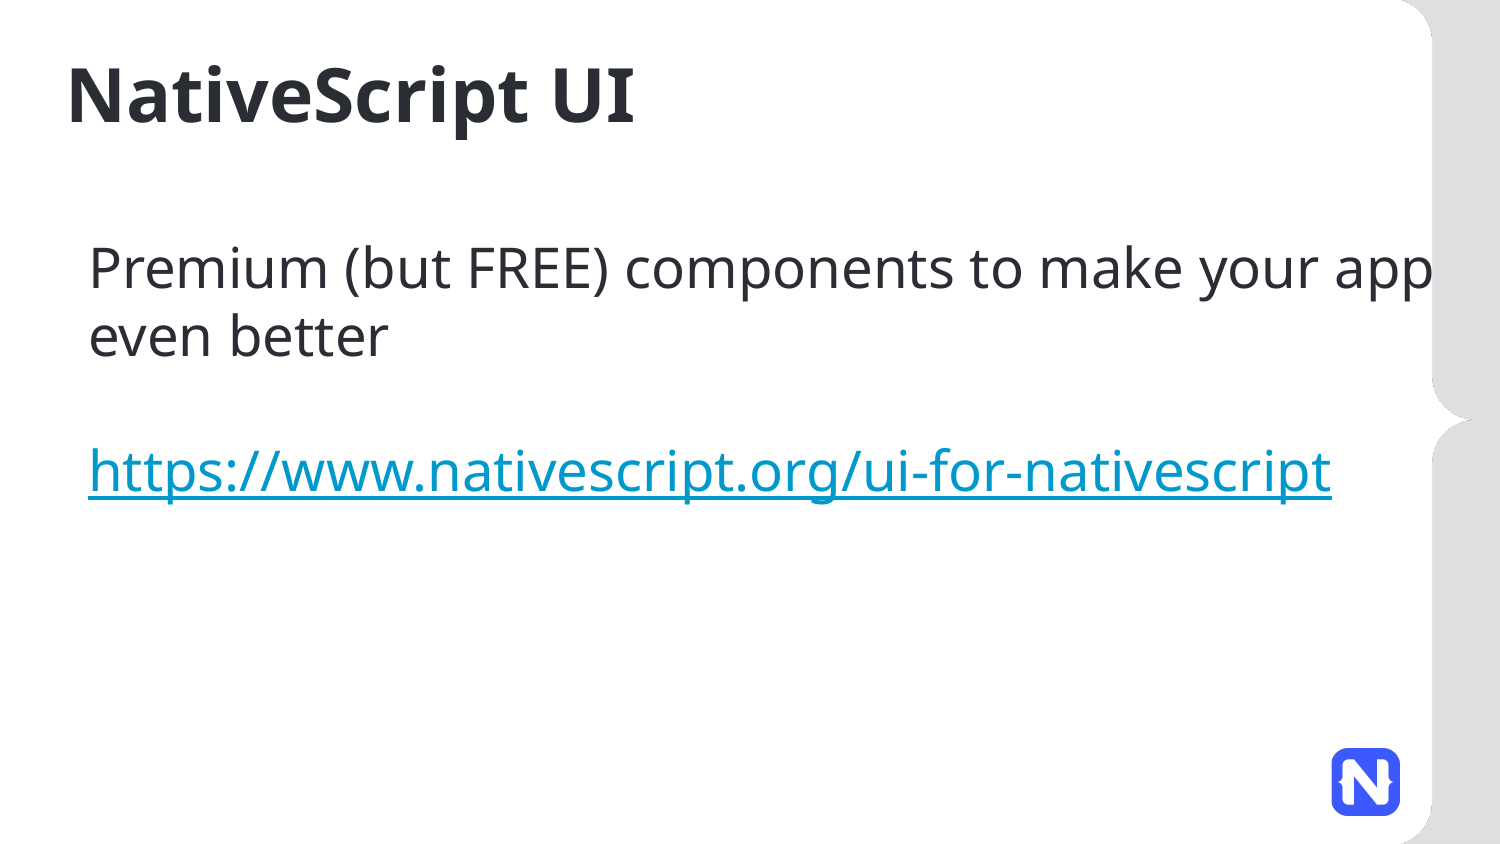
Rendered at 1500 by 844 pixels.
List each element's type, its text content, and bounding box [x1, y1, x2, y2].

title NativeScript UI [53, 64, 1449, 132]
picture [1331, 0, 1500, 844]
list Premium (but FREE) components to make your app even better https://www.nativescript.org/ui-for-nativescript [53, 221, 1449, 658]
